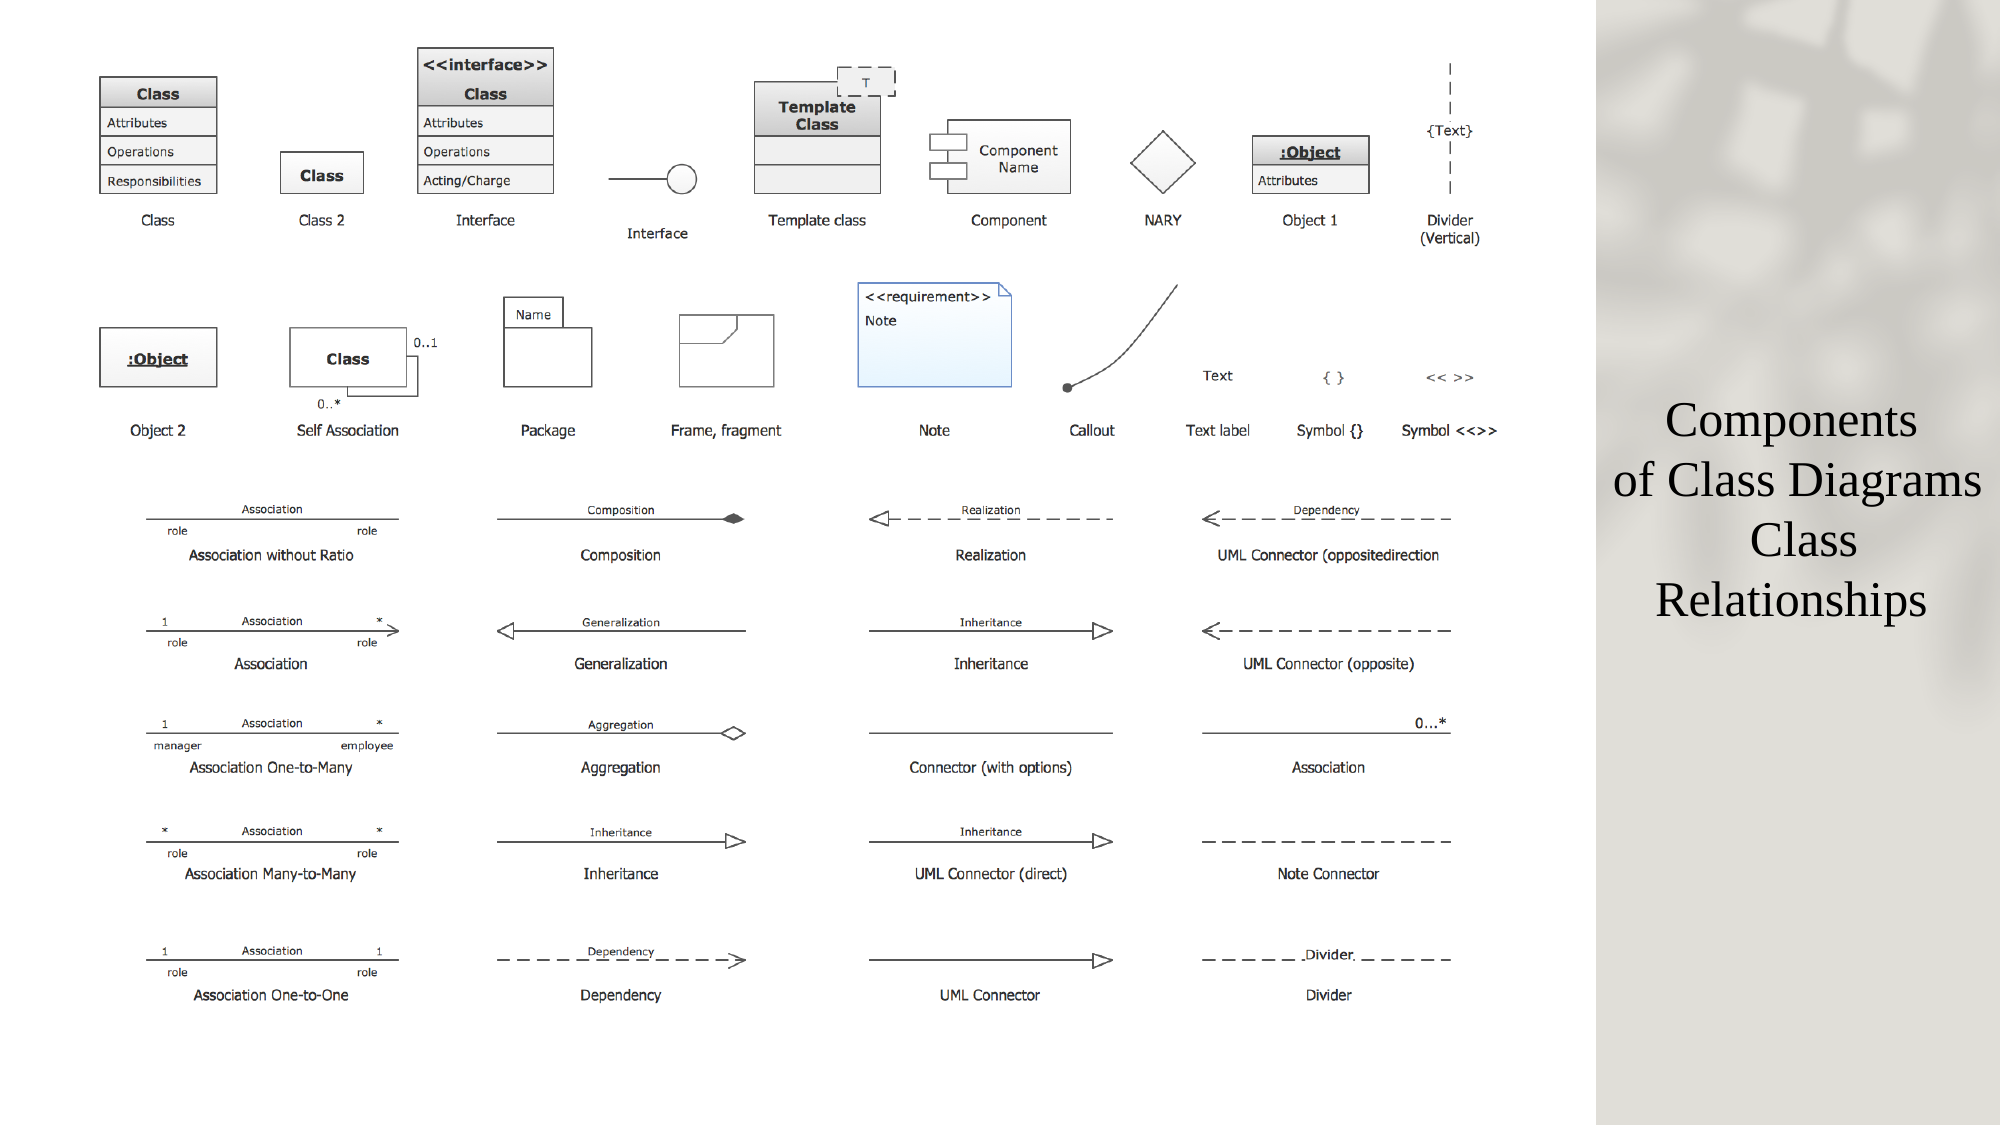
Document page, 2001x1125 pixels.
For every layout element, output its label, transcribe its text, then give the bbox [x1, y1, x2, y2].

text_box Components of Class Diagrams Class Relationships [1596, 217, 2000, 795]
picture [0, 0, 1596, 1125]
